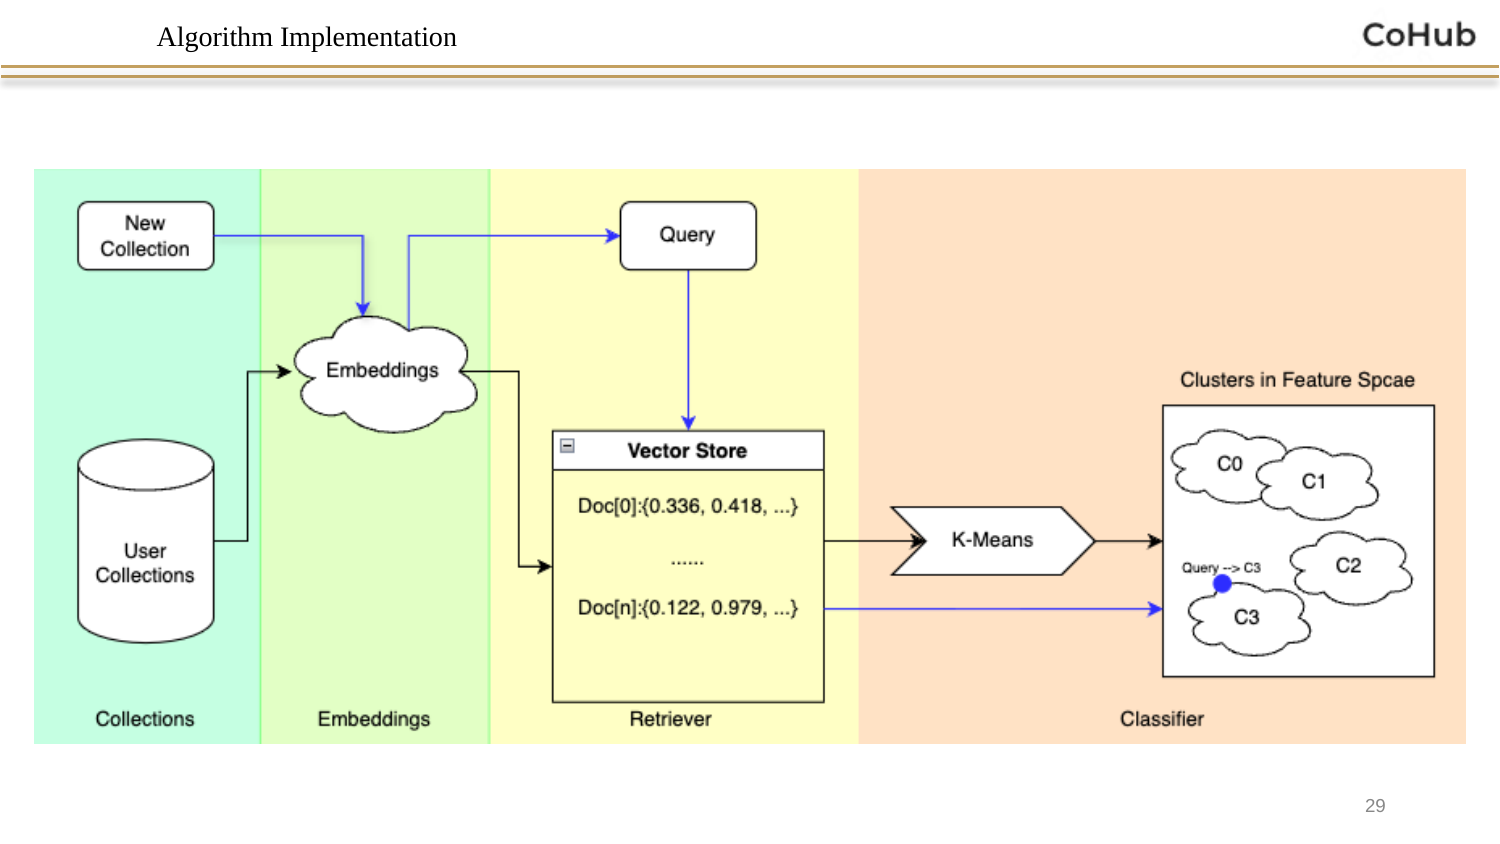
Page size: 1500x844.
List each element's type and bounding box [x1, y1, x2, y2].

picture [34, 168, 1466, 744]
text_box [0, 0, 1500, 826]
